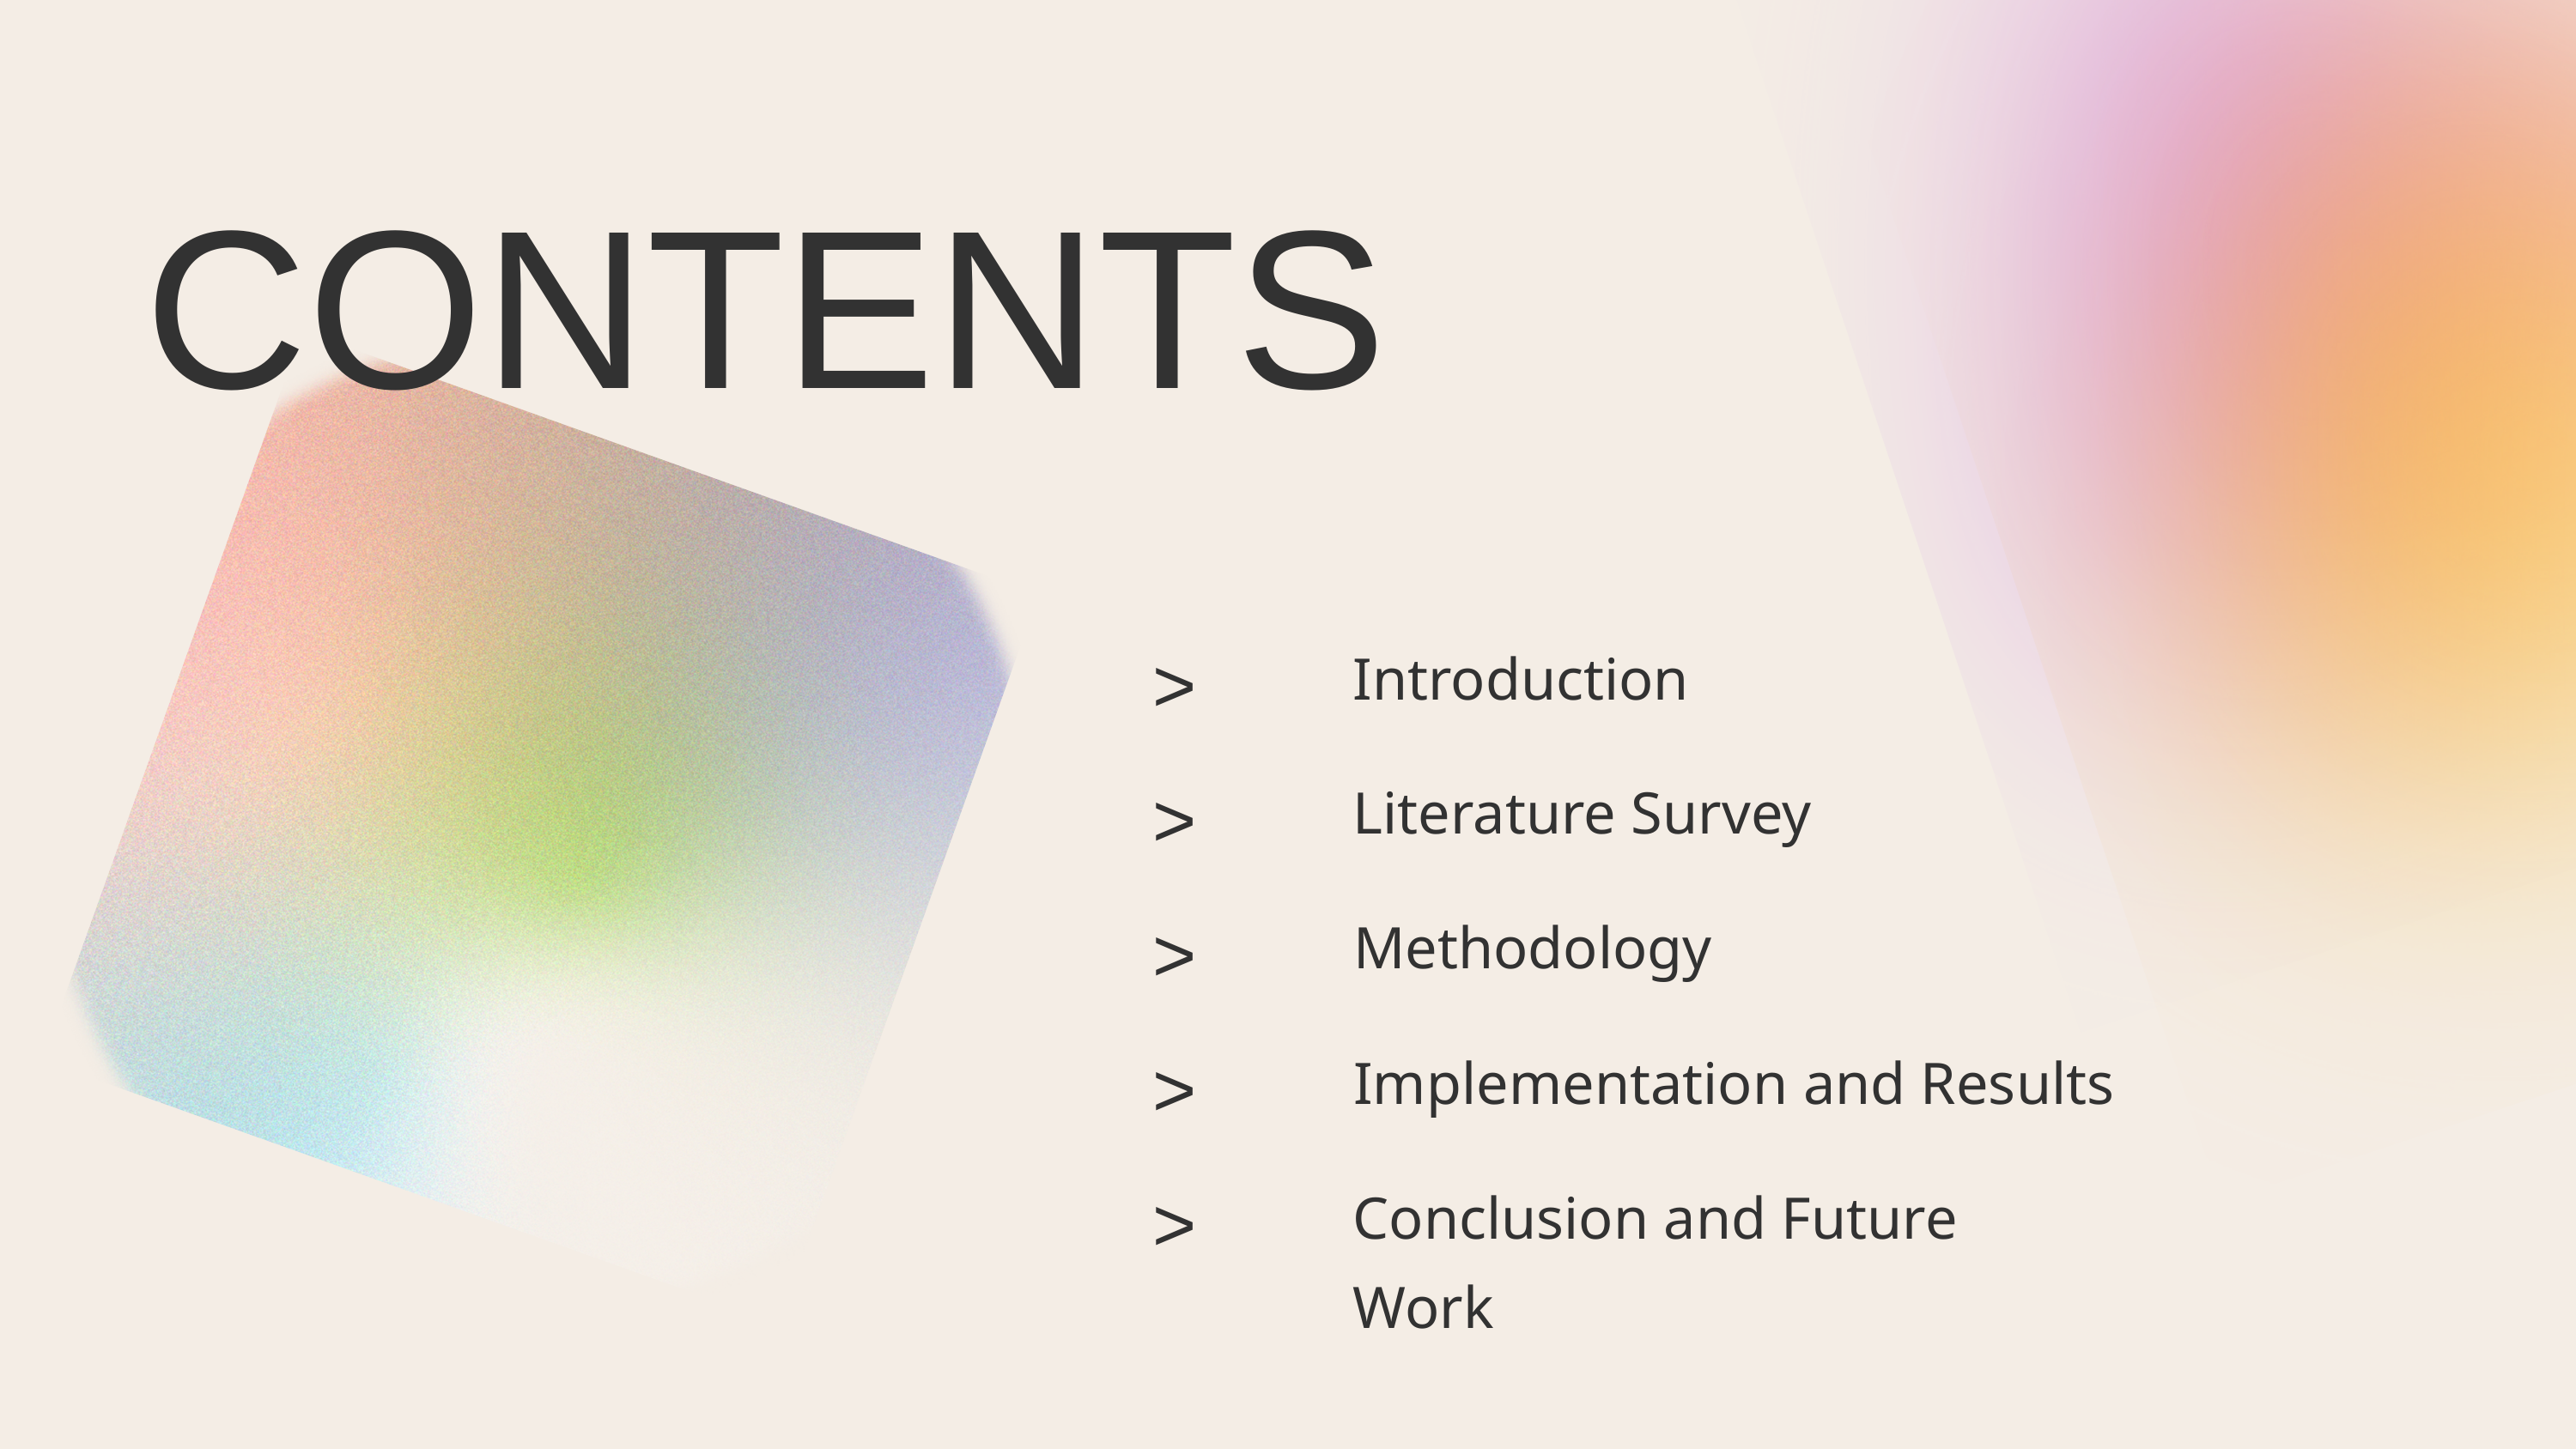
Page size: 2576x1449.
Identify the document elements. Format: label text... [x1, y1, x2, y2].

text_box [1692, 0, 2576, 1203]
text_box CONTENTS [144, 108, 1686, 434]
text_box > [1066, 1014, 1282, 1131]
text_box Literature Survey [1352, 756, 1686, 846]
text_box Implementation and Results [1352, 1026, 1686, 1116]
text_box > [1066, 879, 1282, 997]
text_box > [1066, 1149, 1282, 1266]
text_box Conclusion and Future Work [1352, 1161, 2098, 1340]
text_box > [1066, 609, 1282, 727]
text_box Methodology [1352, 891, 1686, 981]
text_box > [1066, 744, 1282, 862]
text_box [41, 434, 1039, 1324]
text_box Introduction [1352, 621, 1686, 712]
